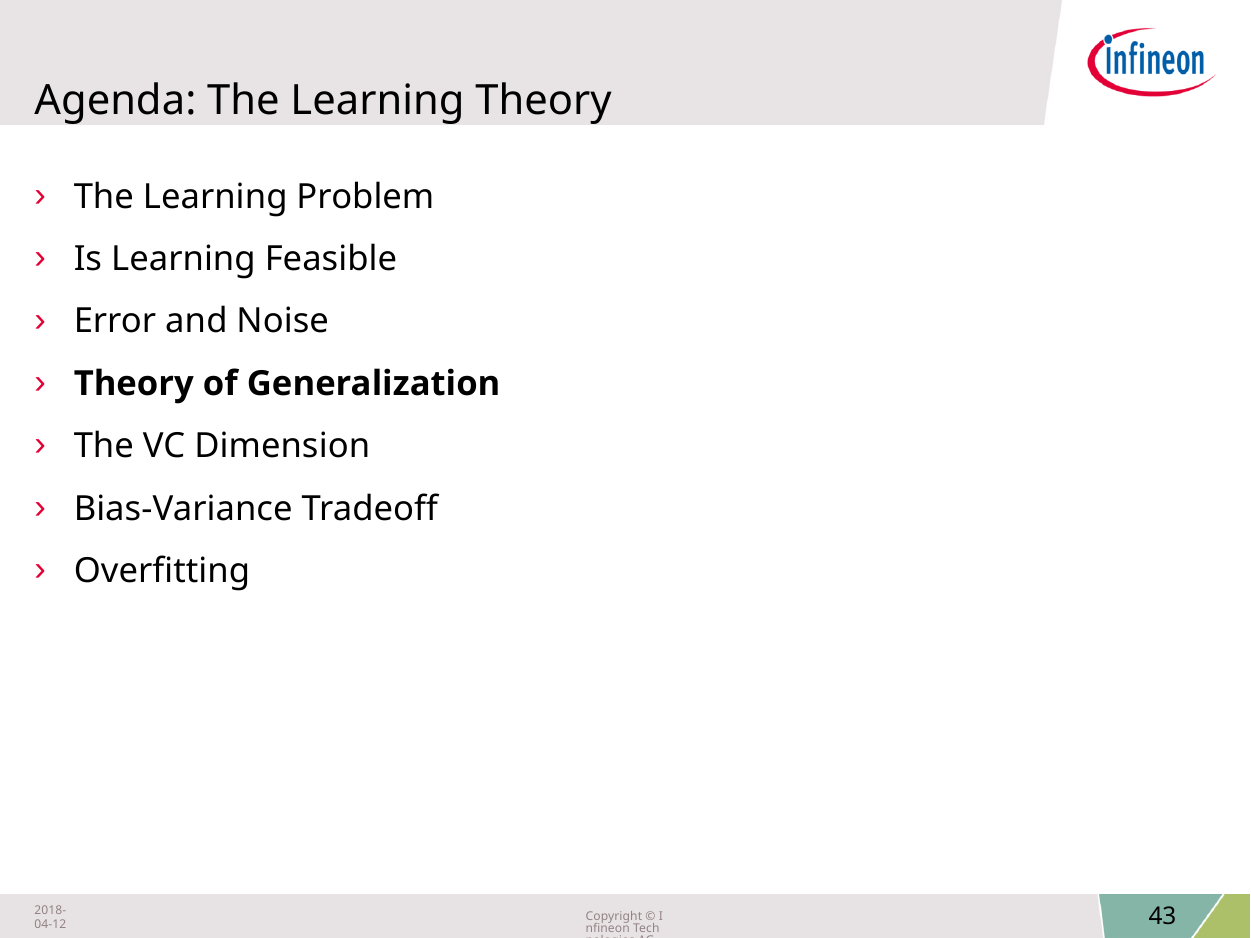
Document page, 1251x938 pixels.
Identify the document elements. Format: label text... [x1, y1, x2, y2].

footer Copyright © Infineon Technologies AG 2018. All rights reserved. [585, 895, 665, 938]
list The Learning Problem Is Learning Feasible Error and Noise Theory of Generalization The VC Dimension Bias-Variance Tradeoff Overfitting [34, 173, 1216, 873]
picture [0, 894, 1250, 938]
title Agenda: The Learning Theory [34, 25, 1022, 125]
picture [0, 0, 1250, 125]
slide_number 43 [1136, 895, 1177, 938]
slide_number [34, 895, 74, 938]
